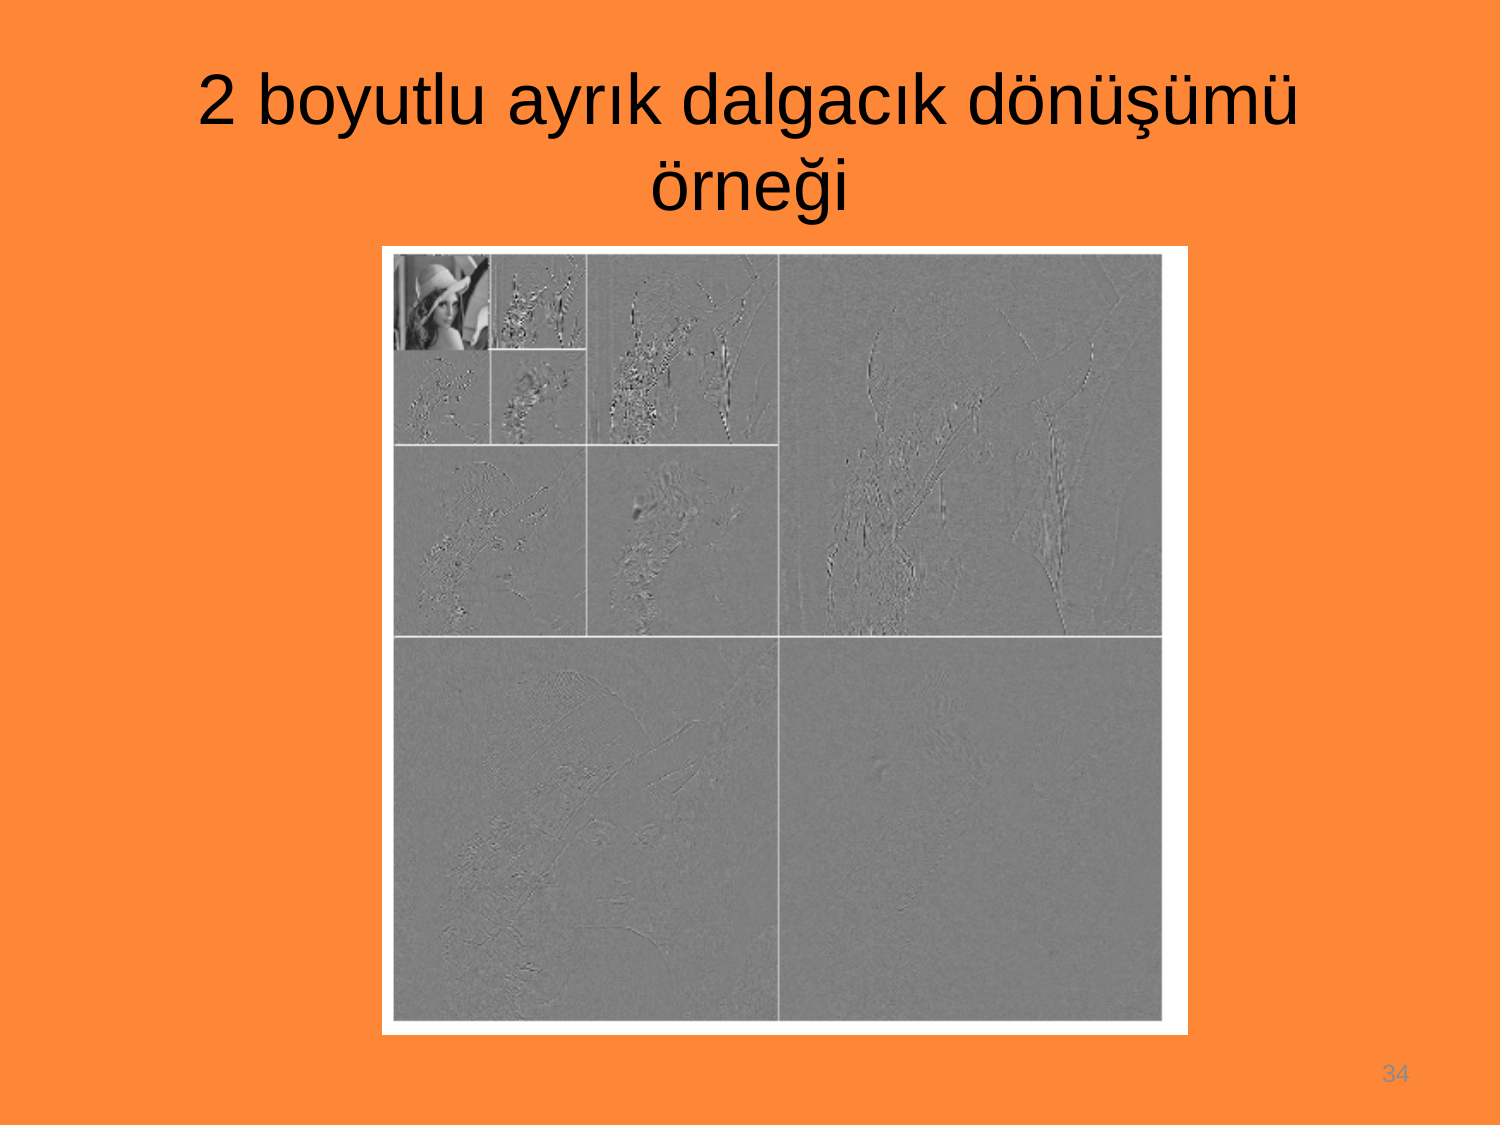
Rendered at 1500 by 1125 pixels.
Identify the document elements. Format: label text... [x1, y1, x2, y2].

slide_number 34 [1074, 1042, 1425, 1103]
picture [382, 245, 1188, 1036]
title 2 boyutlu ayrık dalgacık dönüşümü örneği [75, 45, 1425, 233]
